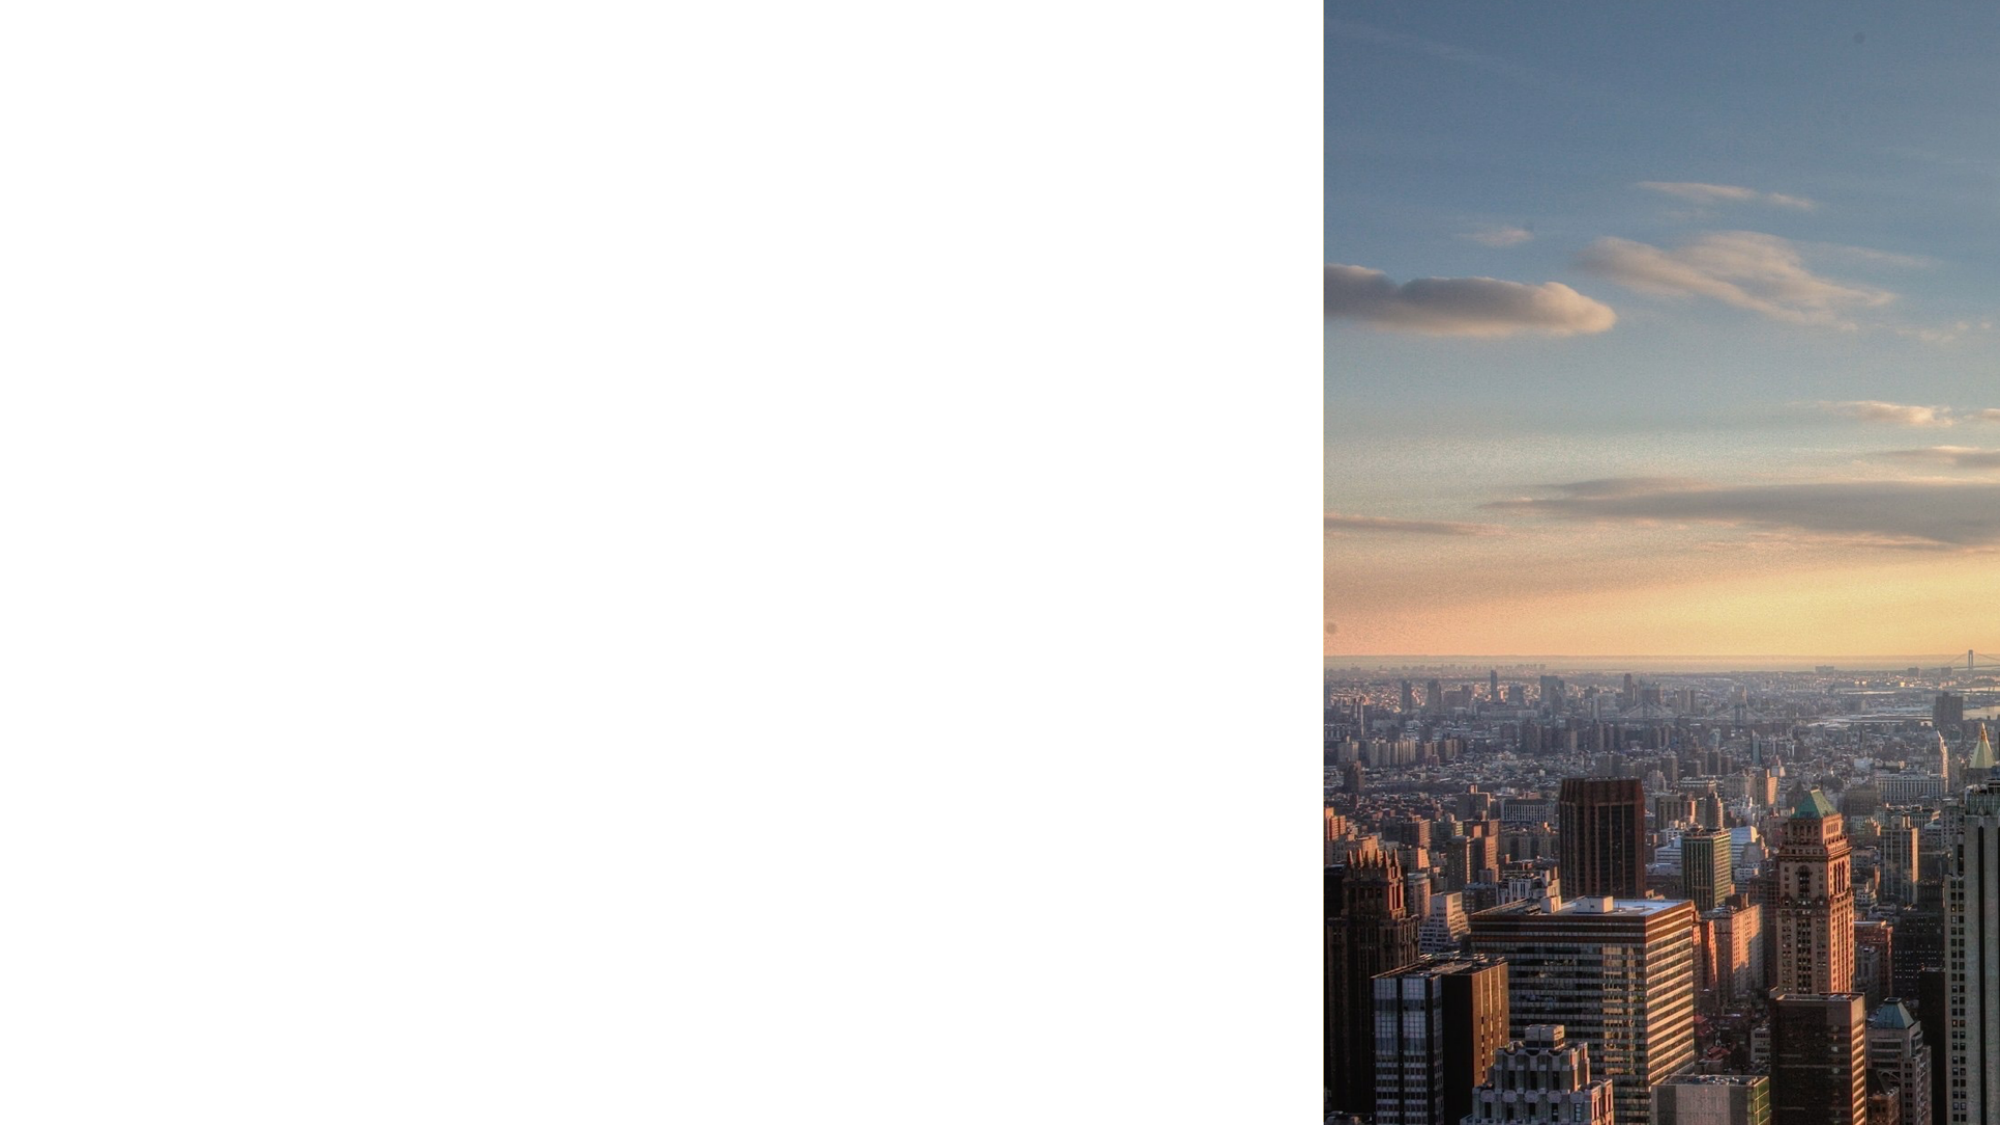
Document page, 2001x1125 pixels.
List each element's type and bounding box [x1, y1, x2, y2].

picture [1323, 0, 2000, 1125]
